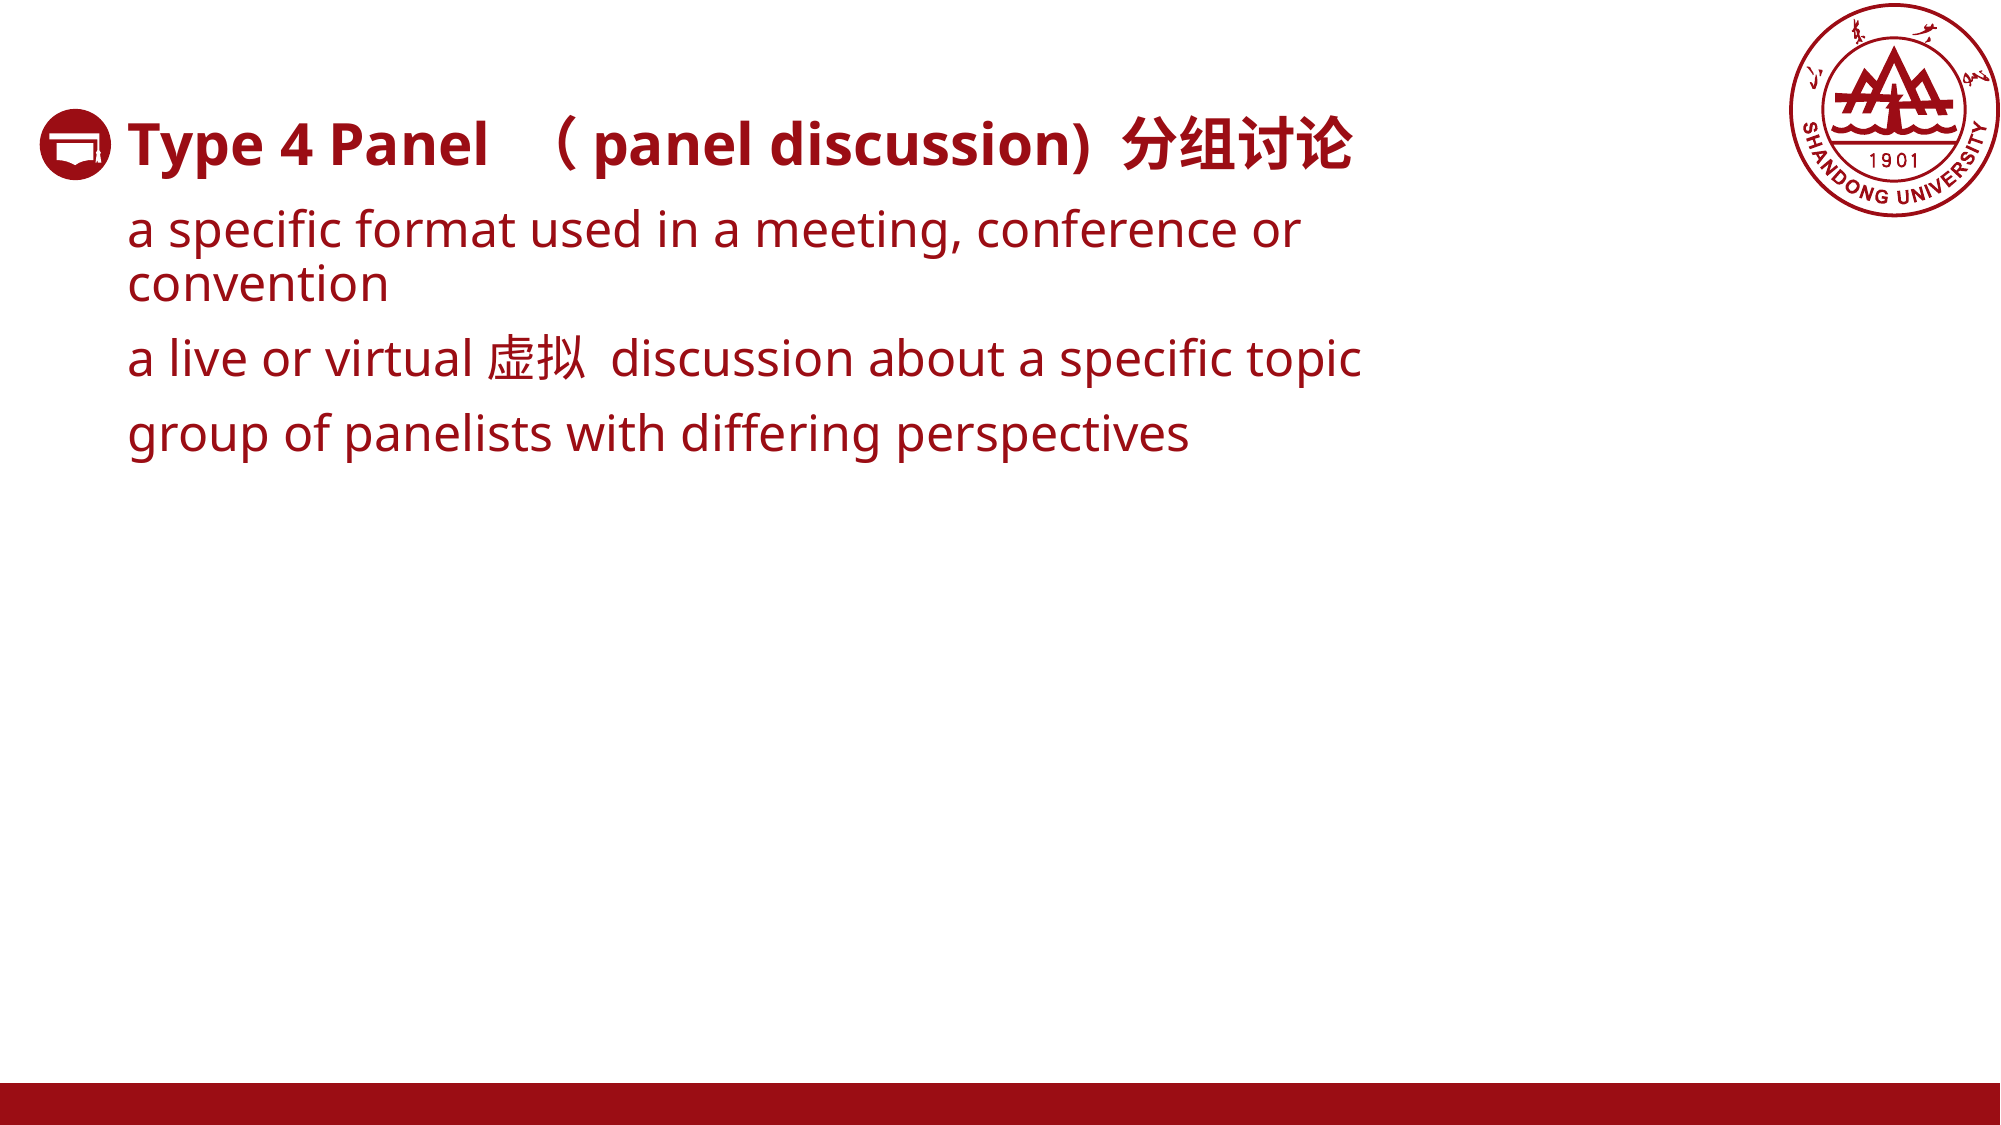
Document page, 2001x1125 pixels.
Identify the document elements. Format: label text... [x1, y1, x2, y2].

list Type 4 Panel （panel discussion) 分组讨论 [113, 107, 1534, 181]
list a specific format used in a meeting, conference or convention a live or virtual虚拟 discussion about a specific topic group of panelists with differing perspectives [113, 197, 1534, 997]
